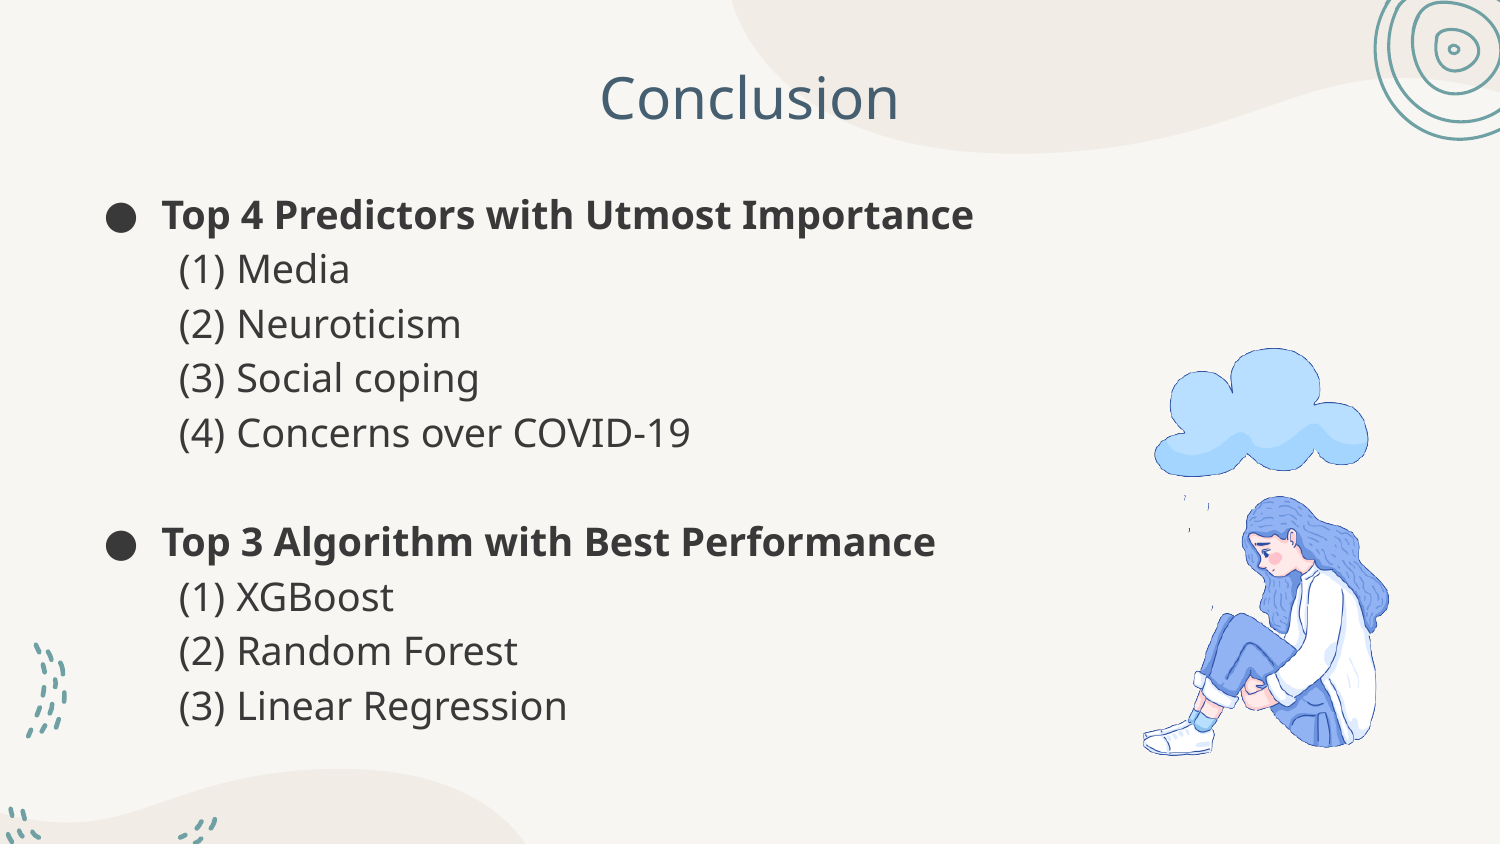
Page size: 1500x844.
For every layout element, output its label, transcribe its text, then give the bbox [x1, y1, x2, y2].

picture [1115, 339, 1429, 764]
list Top 4 Predictors with Utmost Importance Media Neuroticism Social coping Concerns over COVID-19 Top 3 Algorithm with Best Performance XGBoost Random Forest Linear Regression [71, 167, 1428, 775]
title Conclusion [116, 41, 1383, 151]
